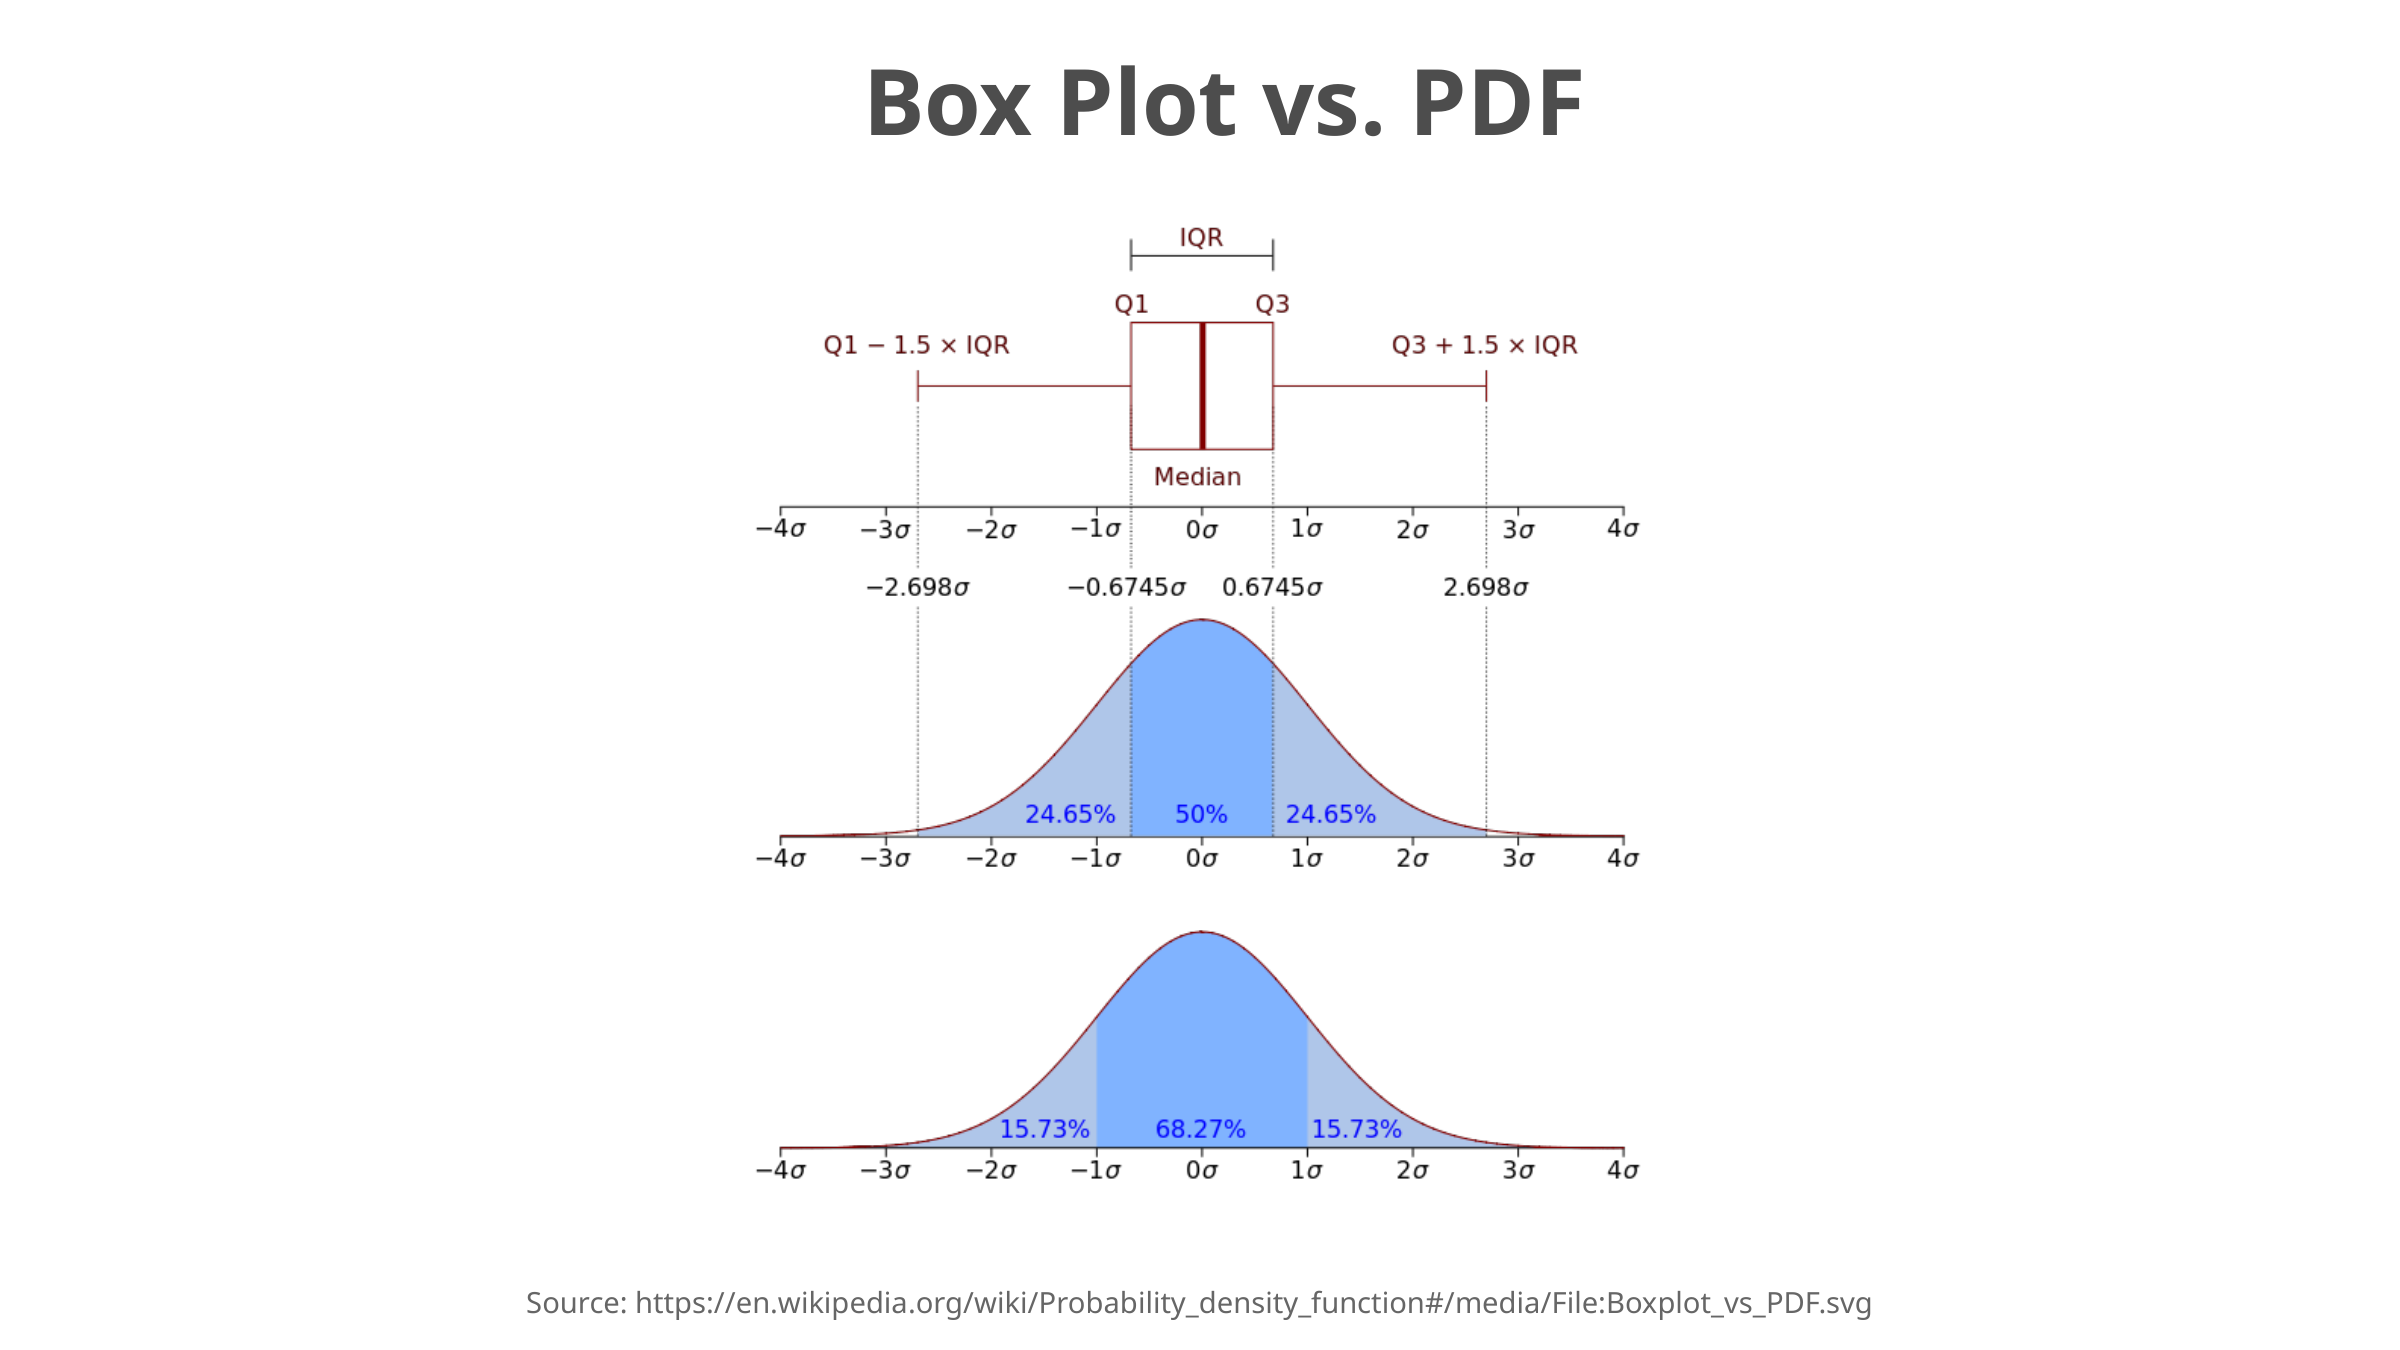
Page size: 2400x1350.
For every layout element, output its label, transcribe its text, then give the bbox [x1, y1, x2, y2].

picture [748, 212, 1654, 1201]
text_box Box Plot vs. PDF [349, 28, 2100, 170]
text_box Source: https://en.wikipedia.org/wiki/Probability_density_function#/media/File:Boxplot_vs_PDF.svg [67, 1277, 2333, 1327]
